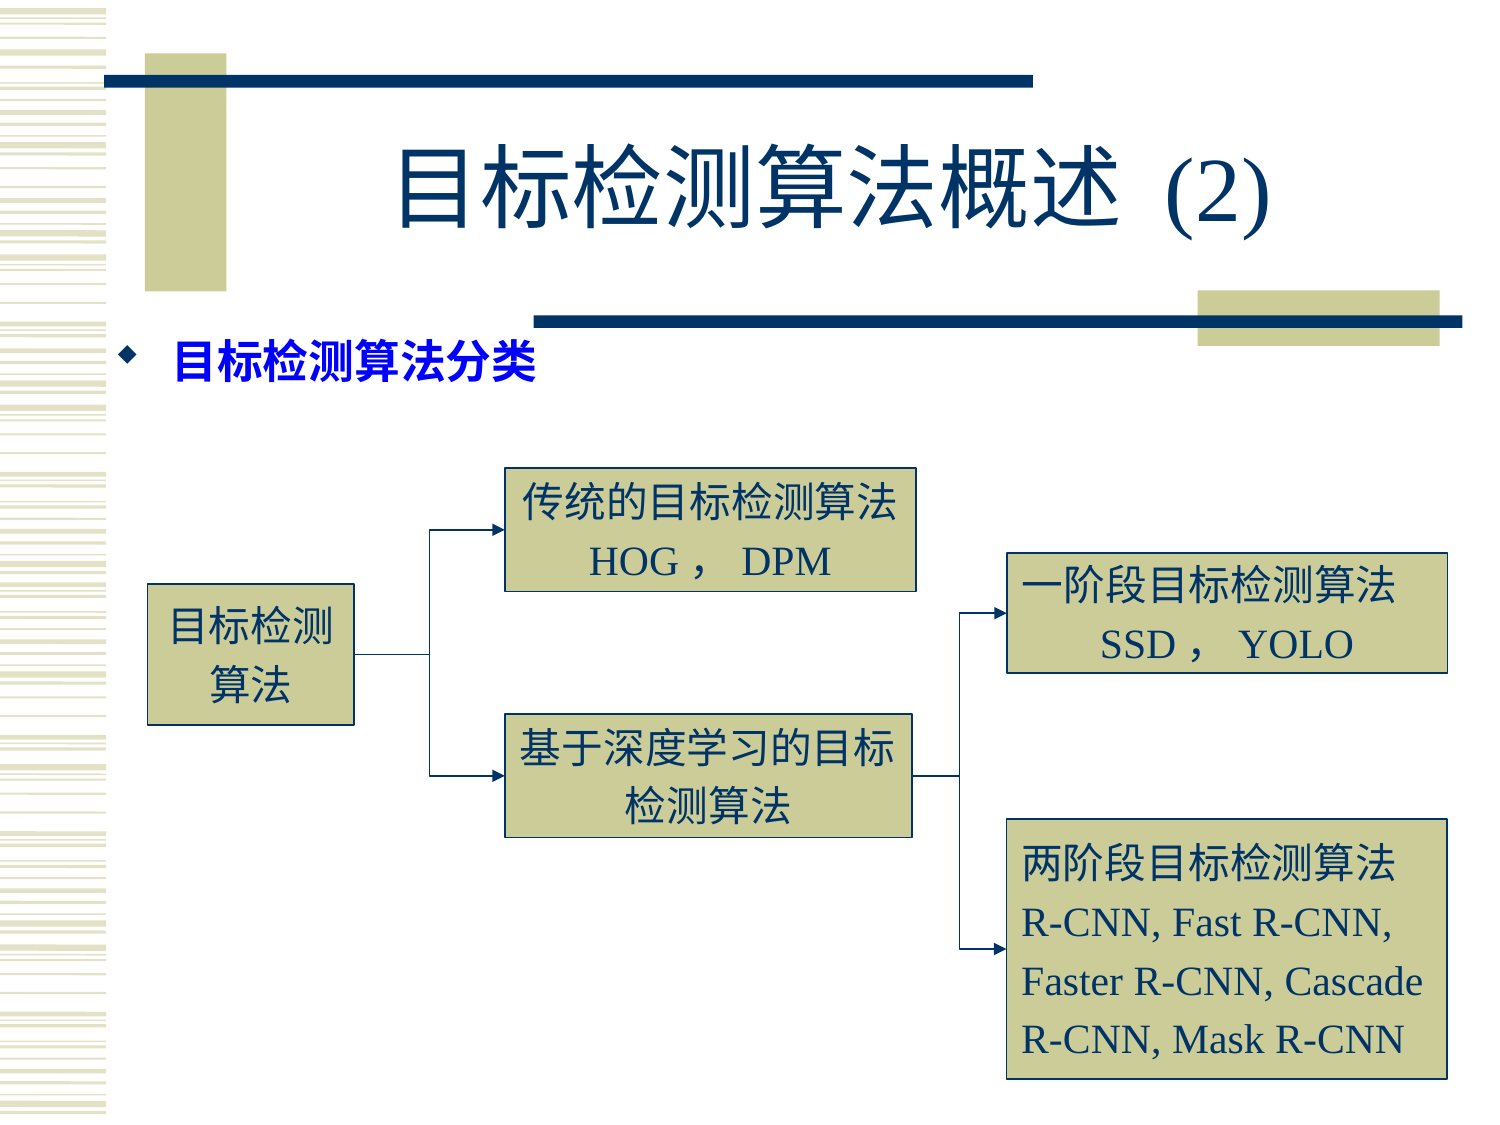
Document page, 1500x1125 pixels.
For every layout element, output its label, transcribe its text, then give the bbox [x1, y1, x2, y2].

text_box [353, 654, 505, 777]
text_box 传统的目标检测算法 HOG，DPM [504, 467, 916, 592]
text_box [353, 529, 505, 653]
text_box 基于深度学习的目标 检测算法 [504, 714, 906, 838]
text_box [911, 612, 1007, 775]
text_box 目标检测 算法 [147, 583, 348, 725]
text_box 两阶段目标检测算法 R-CNN, Fast R-CNN, Faster R-CNN, Cascade R-CNN, Mask R-CNN [1006, 819, 1447, 1079]
text_box 目标检测算法分类 [100, 326, 1447, 931]
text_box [911, 775, 1007, 950]
title 目标检测算法概述 (2) [224, 99, 1436, 288]
text_box 一阶段目标检测算法 SSD，YOLO [1006, 553, 1448, 674]
